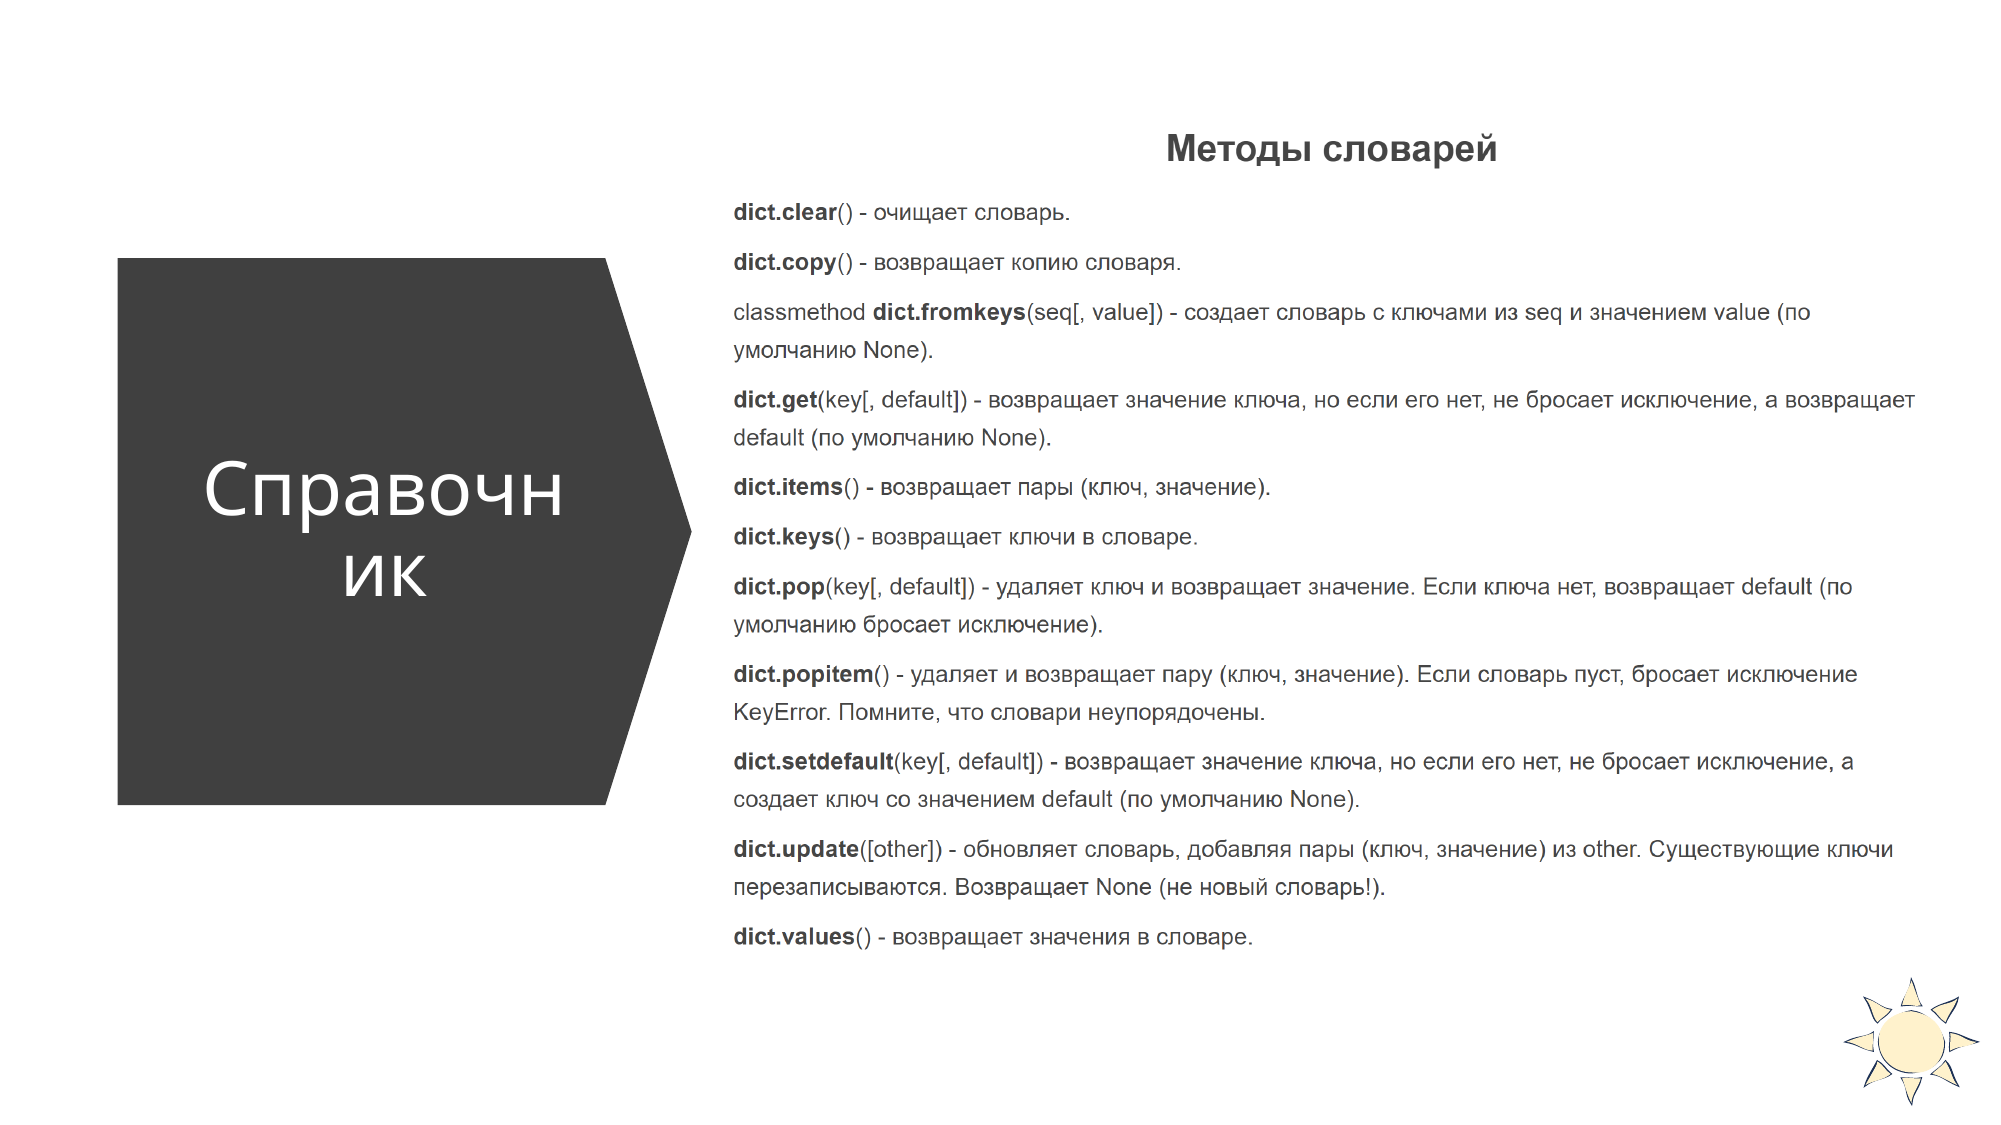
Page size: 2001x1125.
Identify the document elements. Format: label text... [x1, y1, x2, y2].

title Справочник [168, 322, 601, 741]
text_box [1900, 977, 1923, 1007]
text_box [1863, 1059, 1893, 1088]
text_box [1930, 996, 1959, 1024]
text_box [1863, 996, 1893, 1024]
picture [711, 118, 1923, 963]
text_box [1929, 1059, 1960, 1088]
text_box [1948, 1031, 1981, 1053]
text_box [116, 257, 693, 807]
text_box [1843, 1031, 1874, 1052]
text_box [1900, 1077, 1923, 1107]
text_box [1877, 1010, 1946, 1074]
